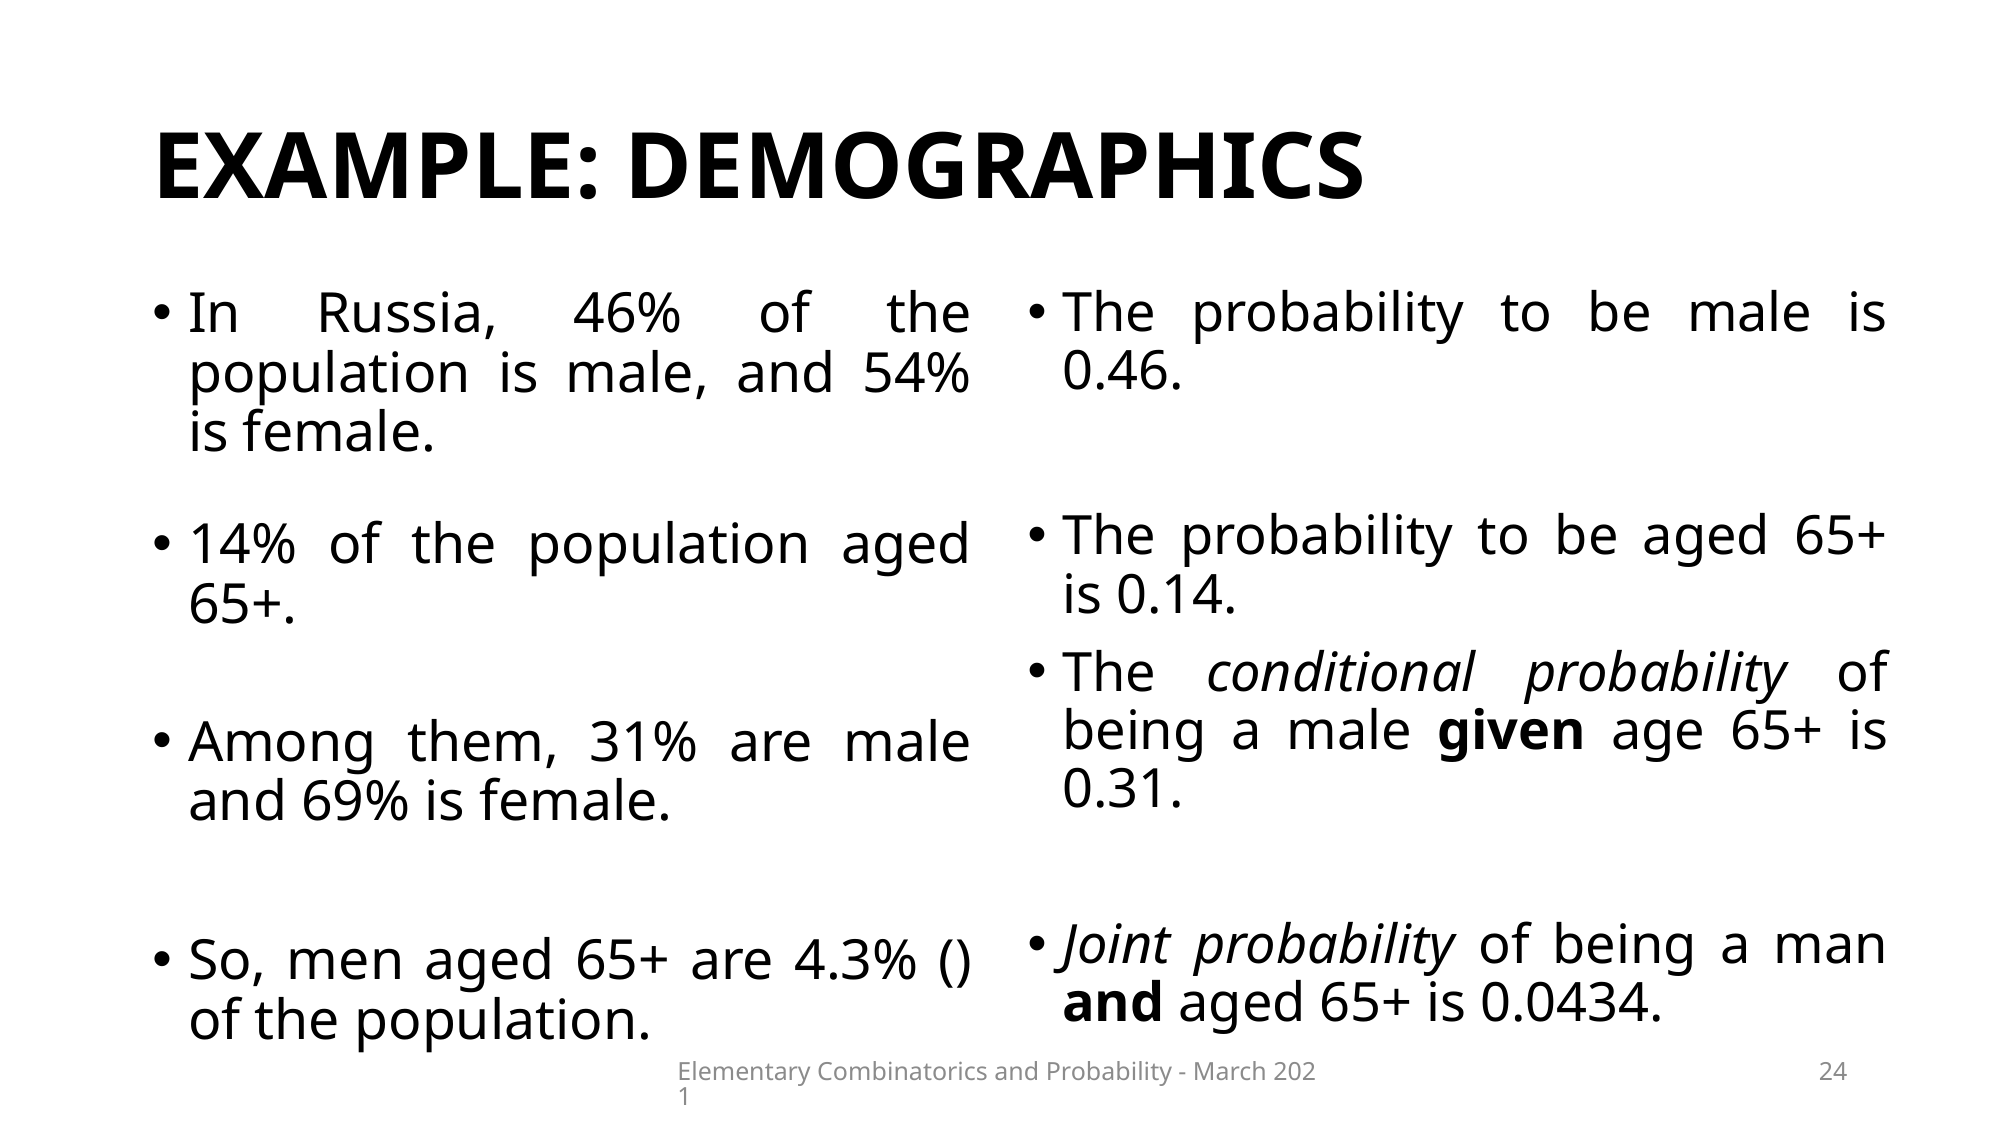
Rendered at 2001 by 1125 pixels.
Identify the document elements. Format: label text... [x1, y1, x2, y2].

list The probability to be male is 0.46. The probability to be aged 65+ is 0.14. The conditional probability of being a male given age 65+ is 0.31. Joint probability of being a man and aged 65+ is 0.0434. [1012, 277, 1904, 1043]
slide_number 24 [1412, 1042, 1863, 1103]
footer Elementary Combinatorics and Probability - March 2021 [662, 1042, 1338, 1103]
title EXAMPLE: DEMOGRAPHICS [137, 59, 1863, 278]
